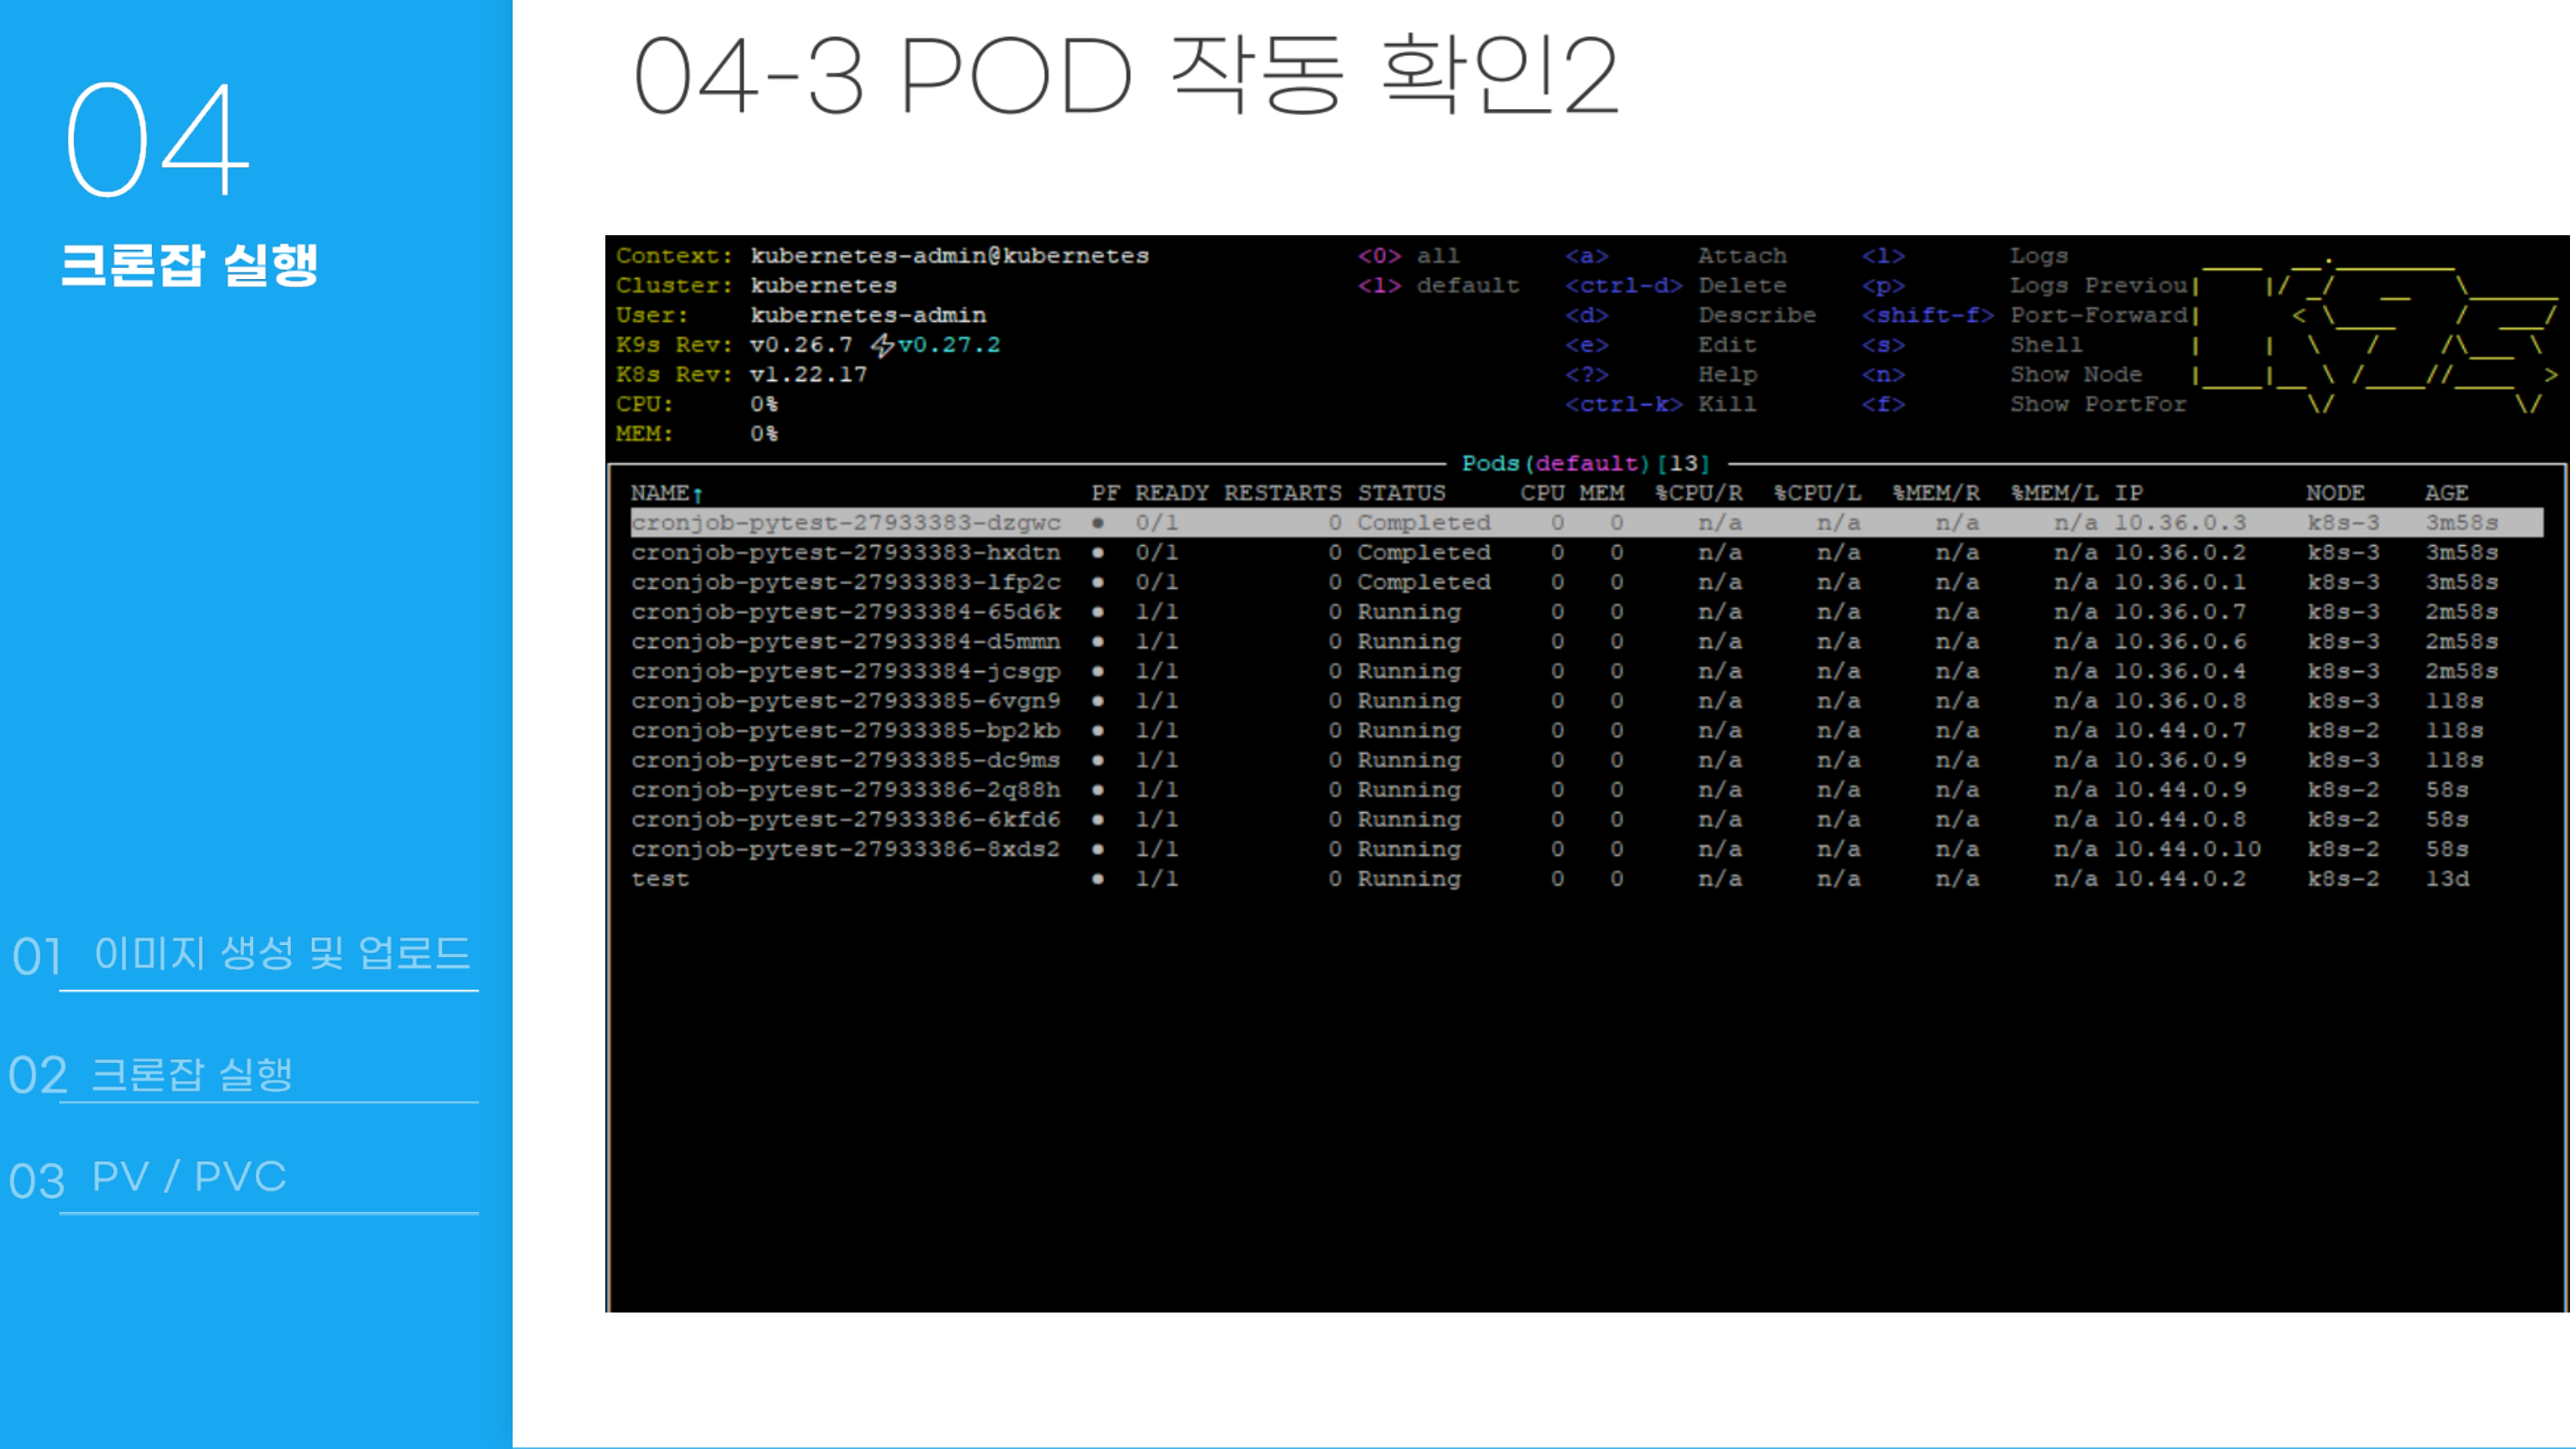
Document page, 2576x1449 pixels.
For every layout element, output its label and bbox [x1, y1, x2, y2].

text_box [512, 0, 2576, 1449]
picture [0, 0, 512, 1449]
text_box [314, 1100, 480, 1104]
text_box [605, 235, 2571, 1313]
text_box [303, 1212, 480, 1216]
picture [614, 6, 1658, 158]
